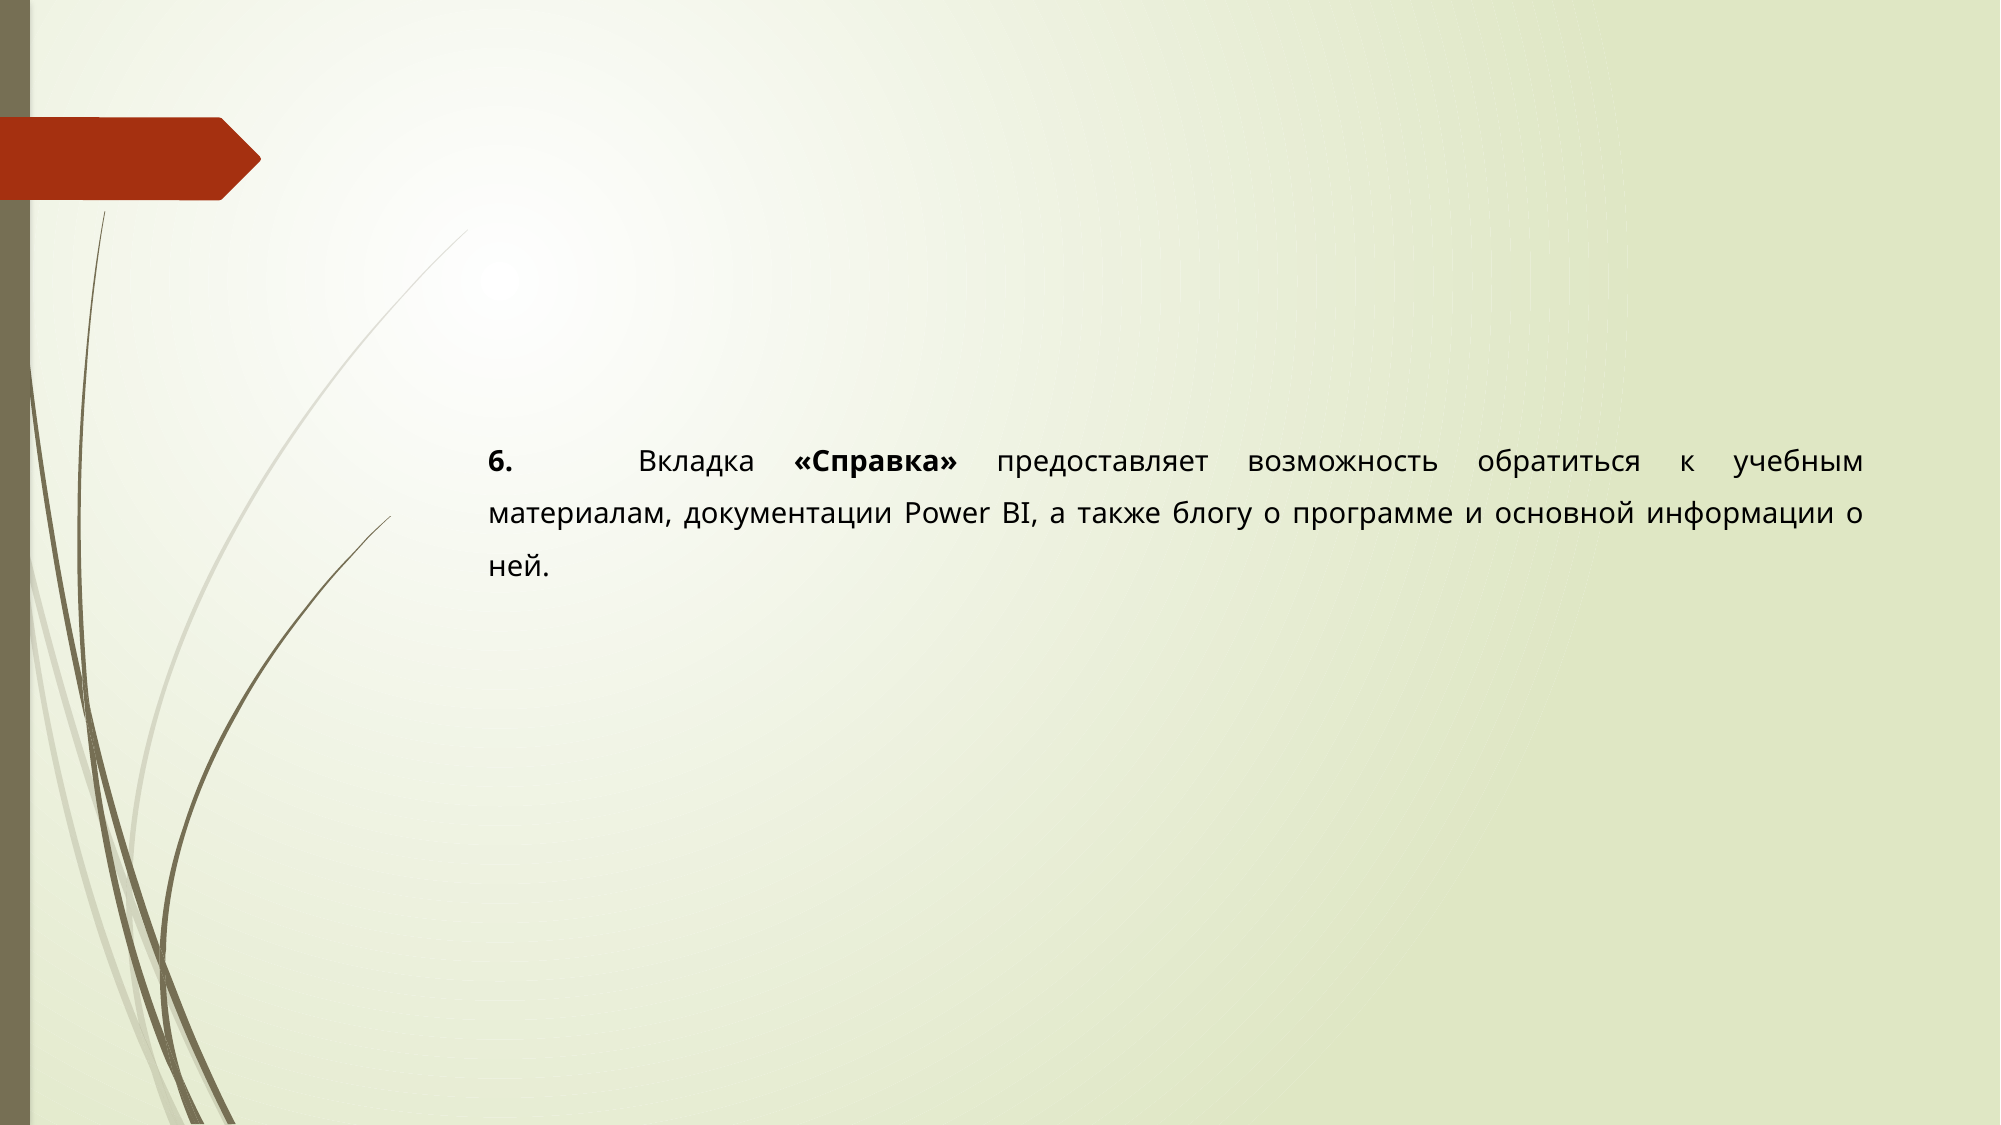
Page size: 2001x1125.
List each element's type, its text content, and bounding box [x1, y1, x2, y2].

list 6. Вкладка «Справка» предоставляет возможность обратиться к учебным материалам, документации Power BI, а также блогу о программе и основной информации о ней. [416, 417, 1880, 668]
